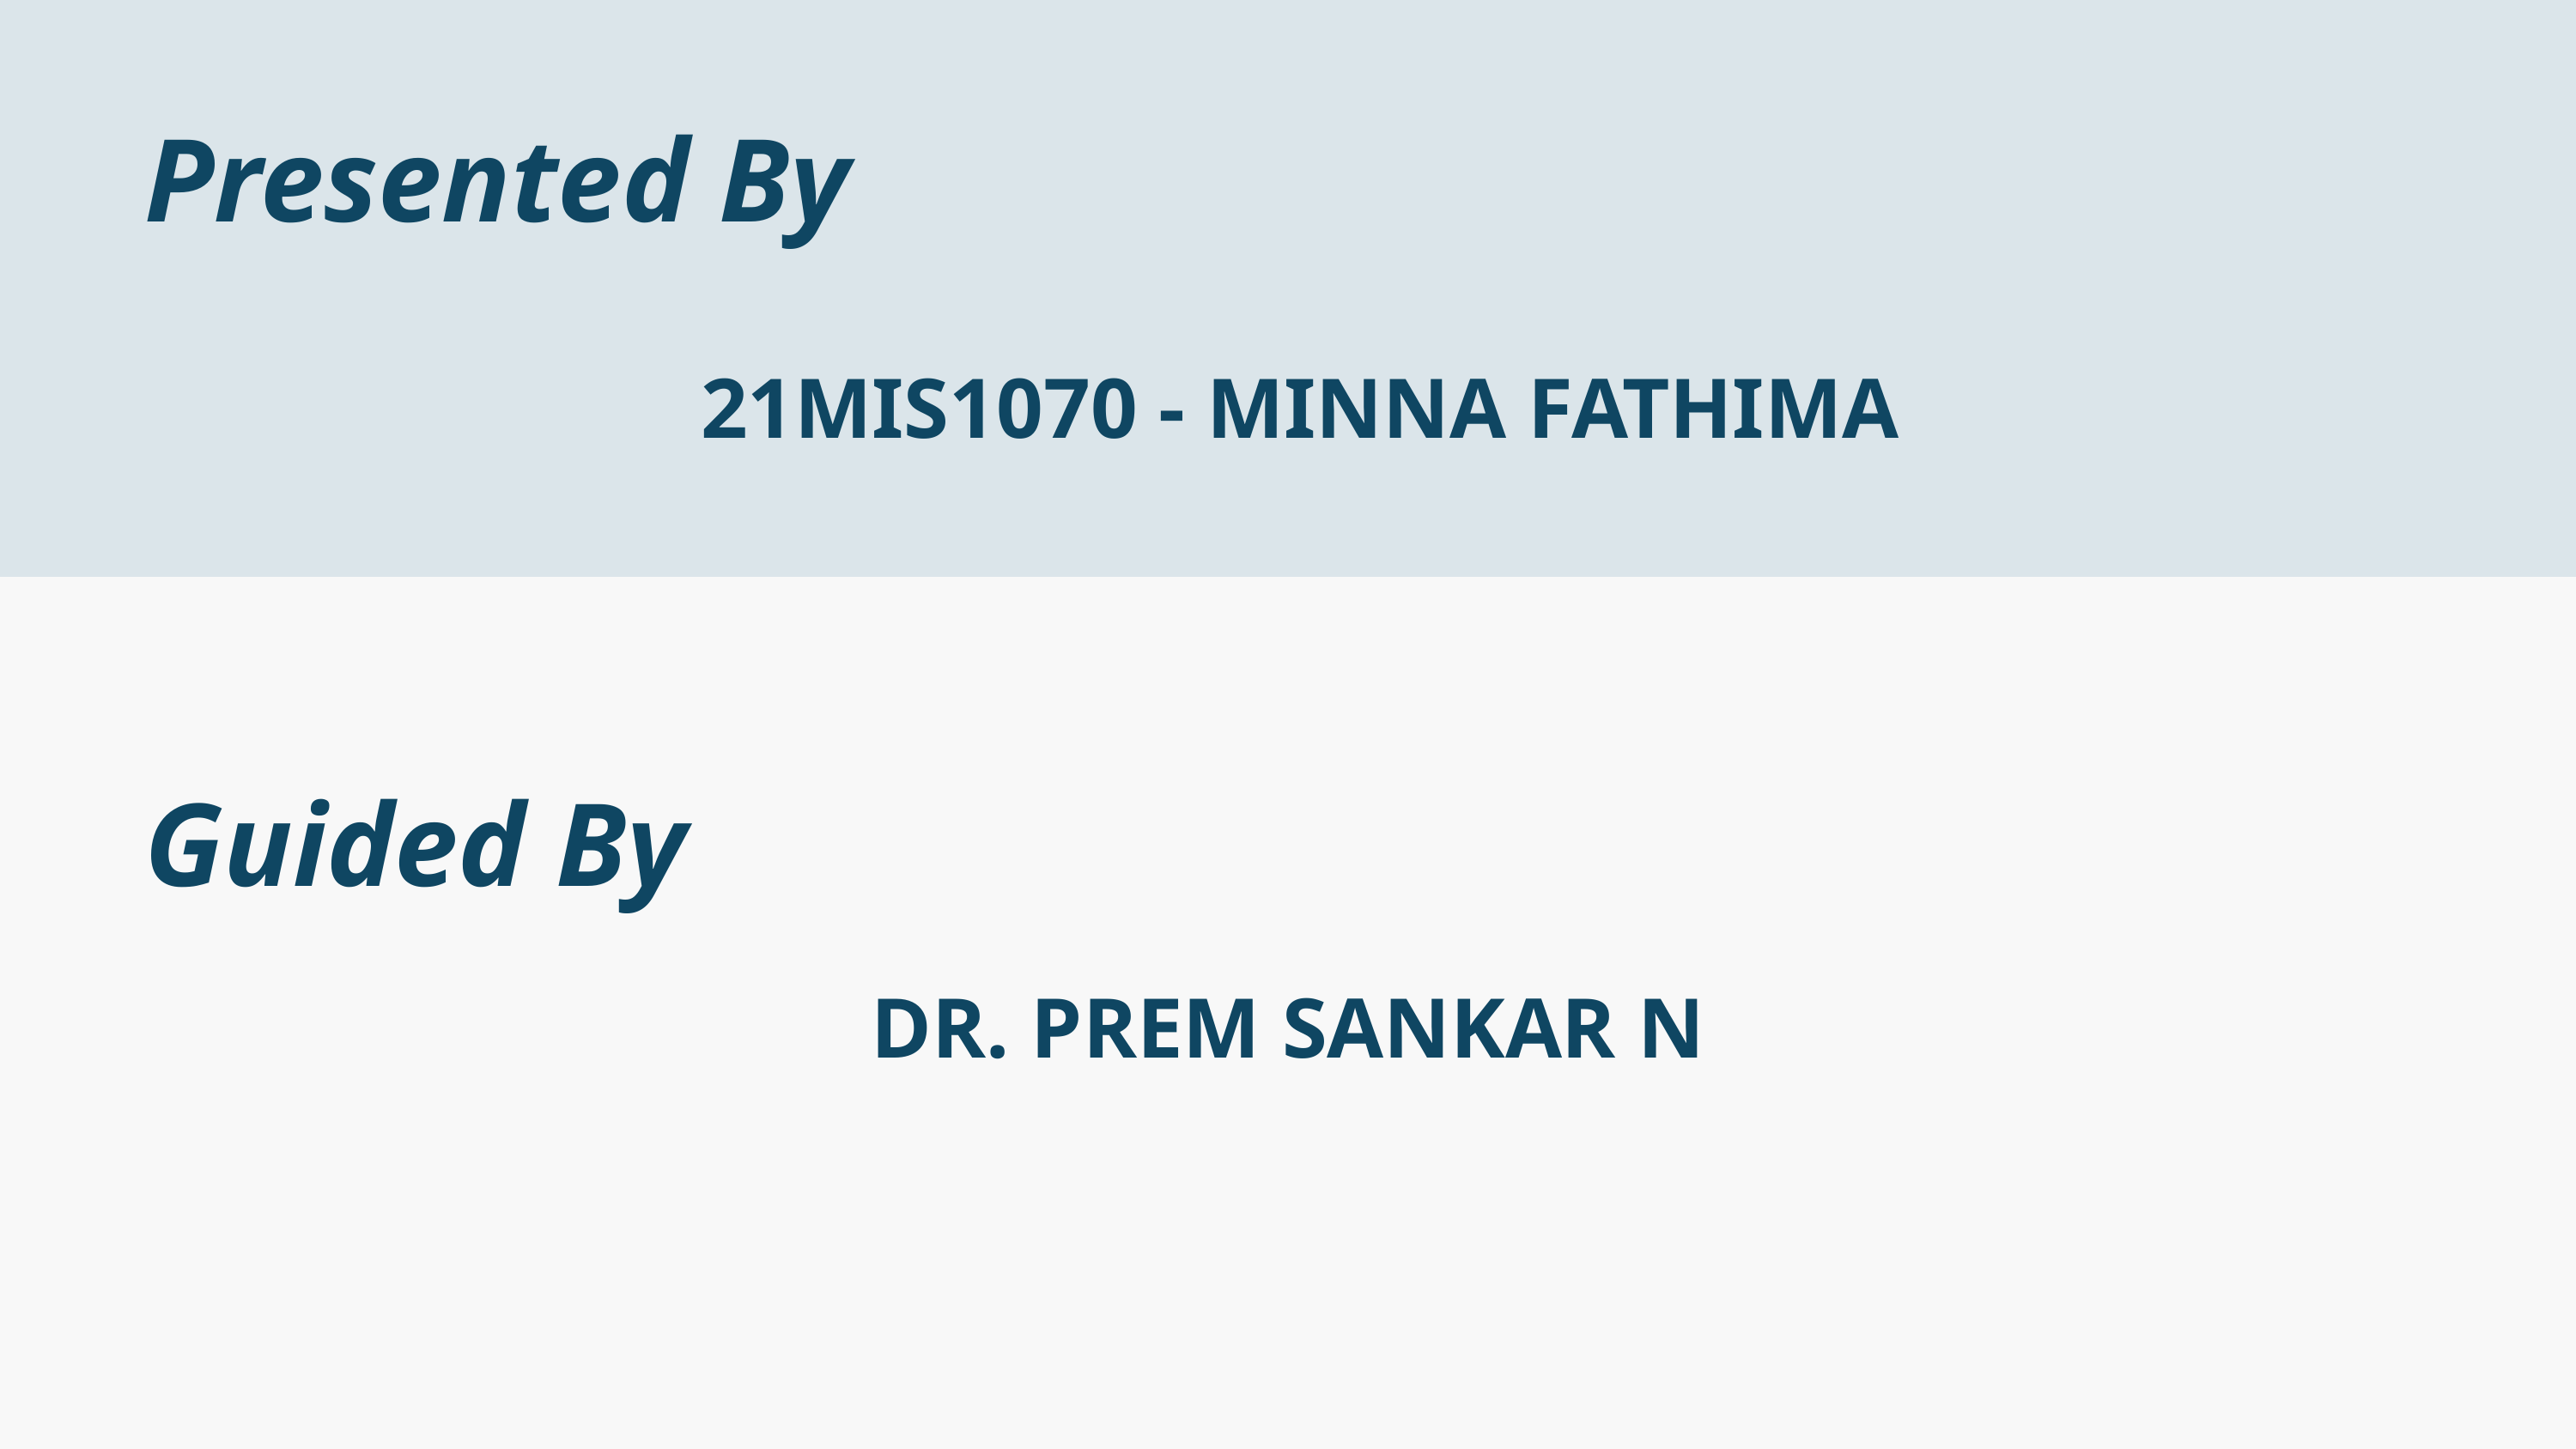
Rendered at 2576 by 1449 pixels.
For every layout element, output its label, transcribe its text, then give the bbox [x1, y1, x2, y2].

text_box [0, 0, 2576, 578]
text_box DR. PREM SANKAR N [687, 959, 1889, 1075]
text_box Guided By [144, 749, 1542, 910]
